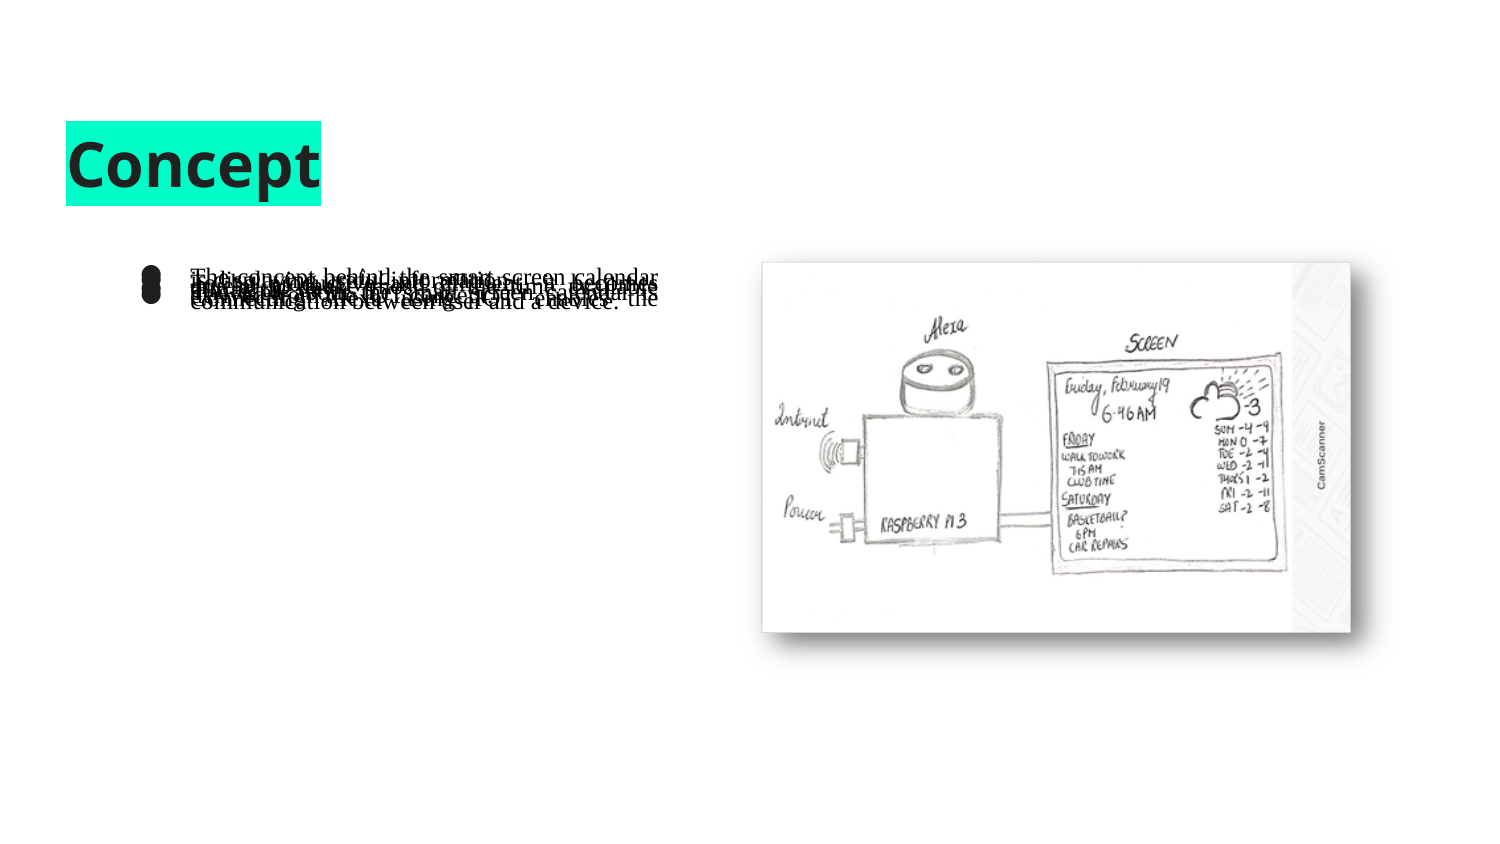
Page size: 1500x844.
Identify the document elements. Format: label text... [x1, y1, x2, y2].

title Concept [51, 91, 512, 216]
list The concept behind the smart screen calendar is displaying useful information To be productive and efficient, it becomes crucial to make most of the time available during the day. The idea about the smart screen calendar is derived from the IOT concept. Connecting Alexa using IOT enables the communication between user and a device. [100, 268, 674, 759]
picture [741, 243, 1400, 676]
